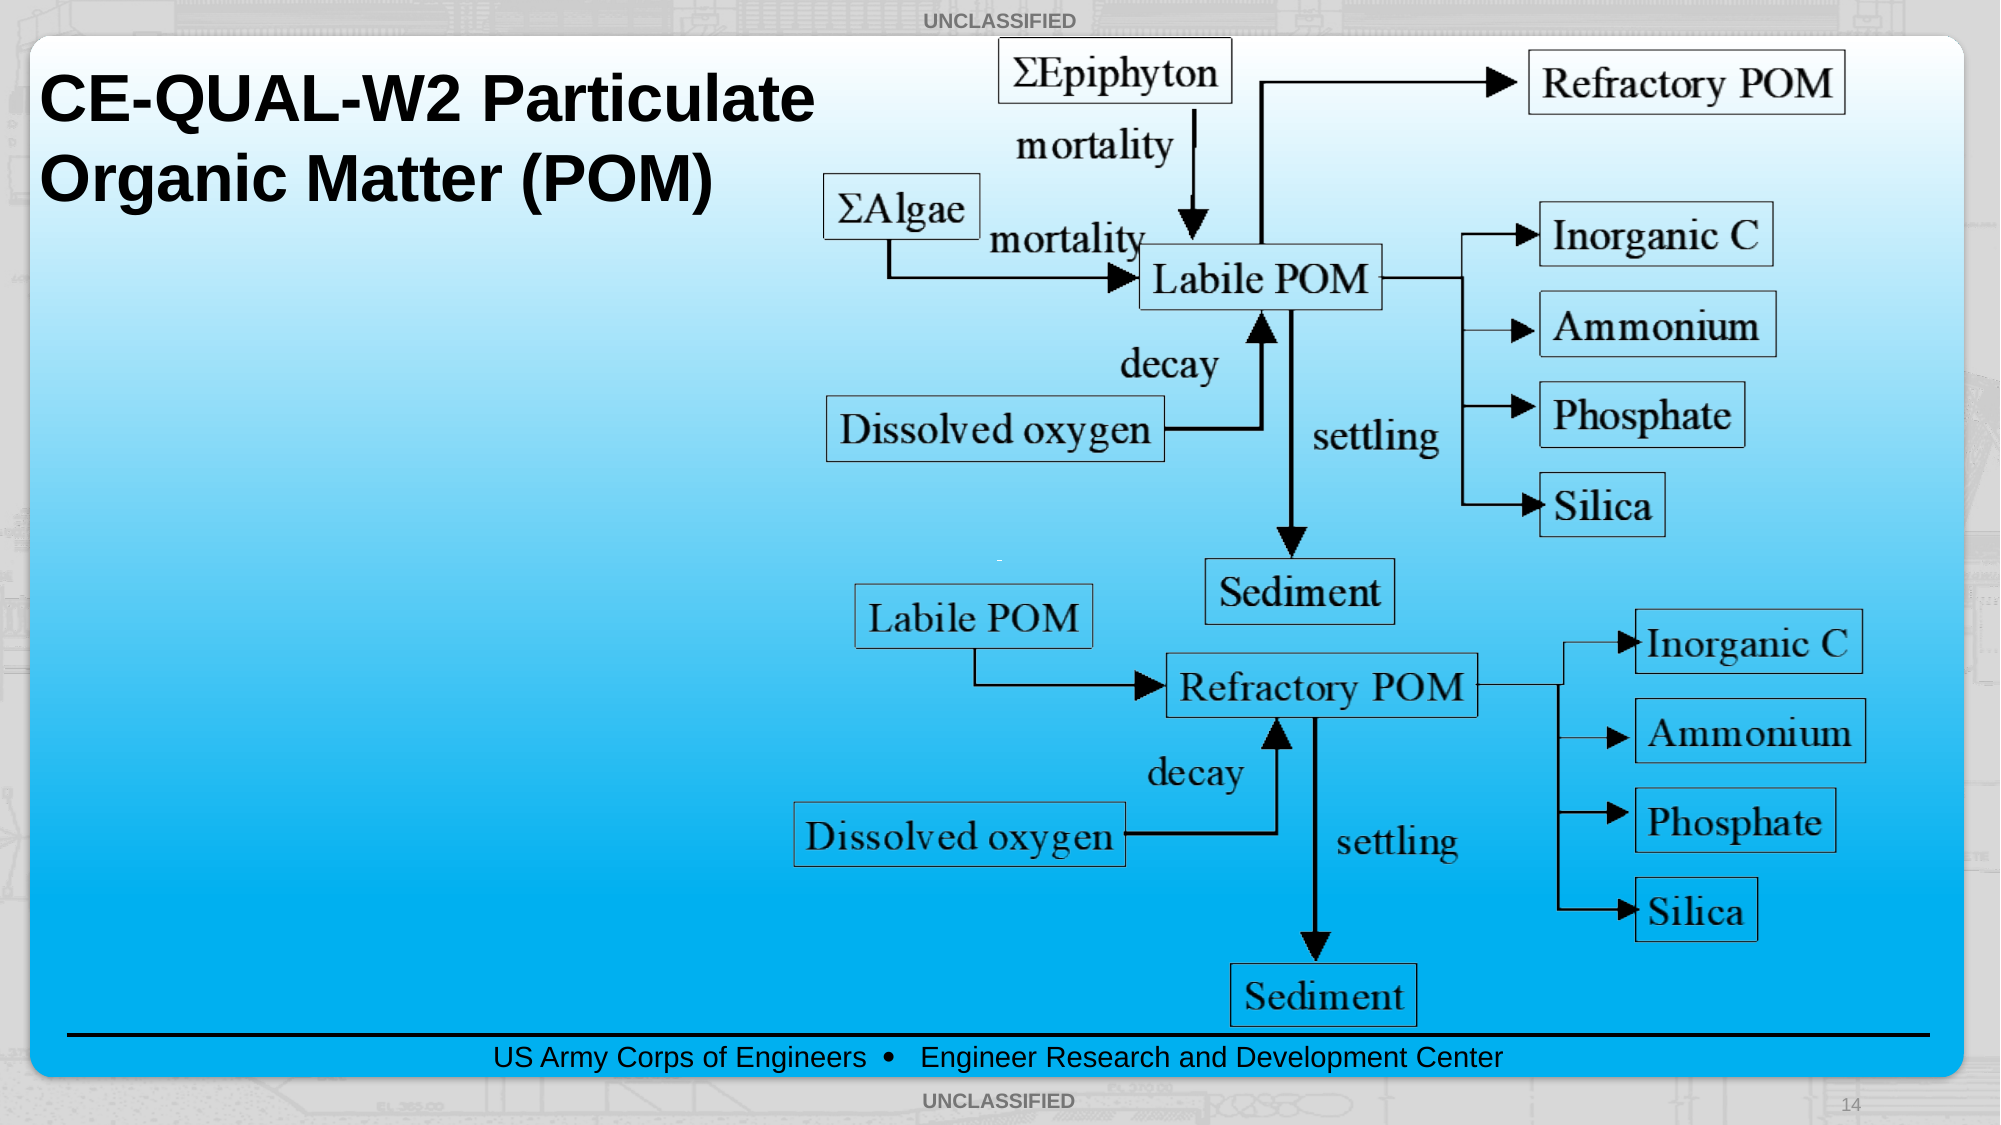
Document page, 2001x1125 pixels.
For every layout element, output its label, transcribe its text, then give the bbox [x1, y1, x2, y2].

title CE-QUAL-W2 Particulate Organic Matter (POM) [37, 24, 838, 229]
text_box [791, 37, 1868, 1029]
picture [0, 0, 2000, 1125]
slide_number 14 [1830, 1077, 1998, 1125]
